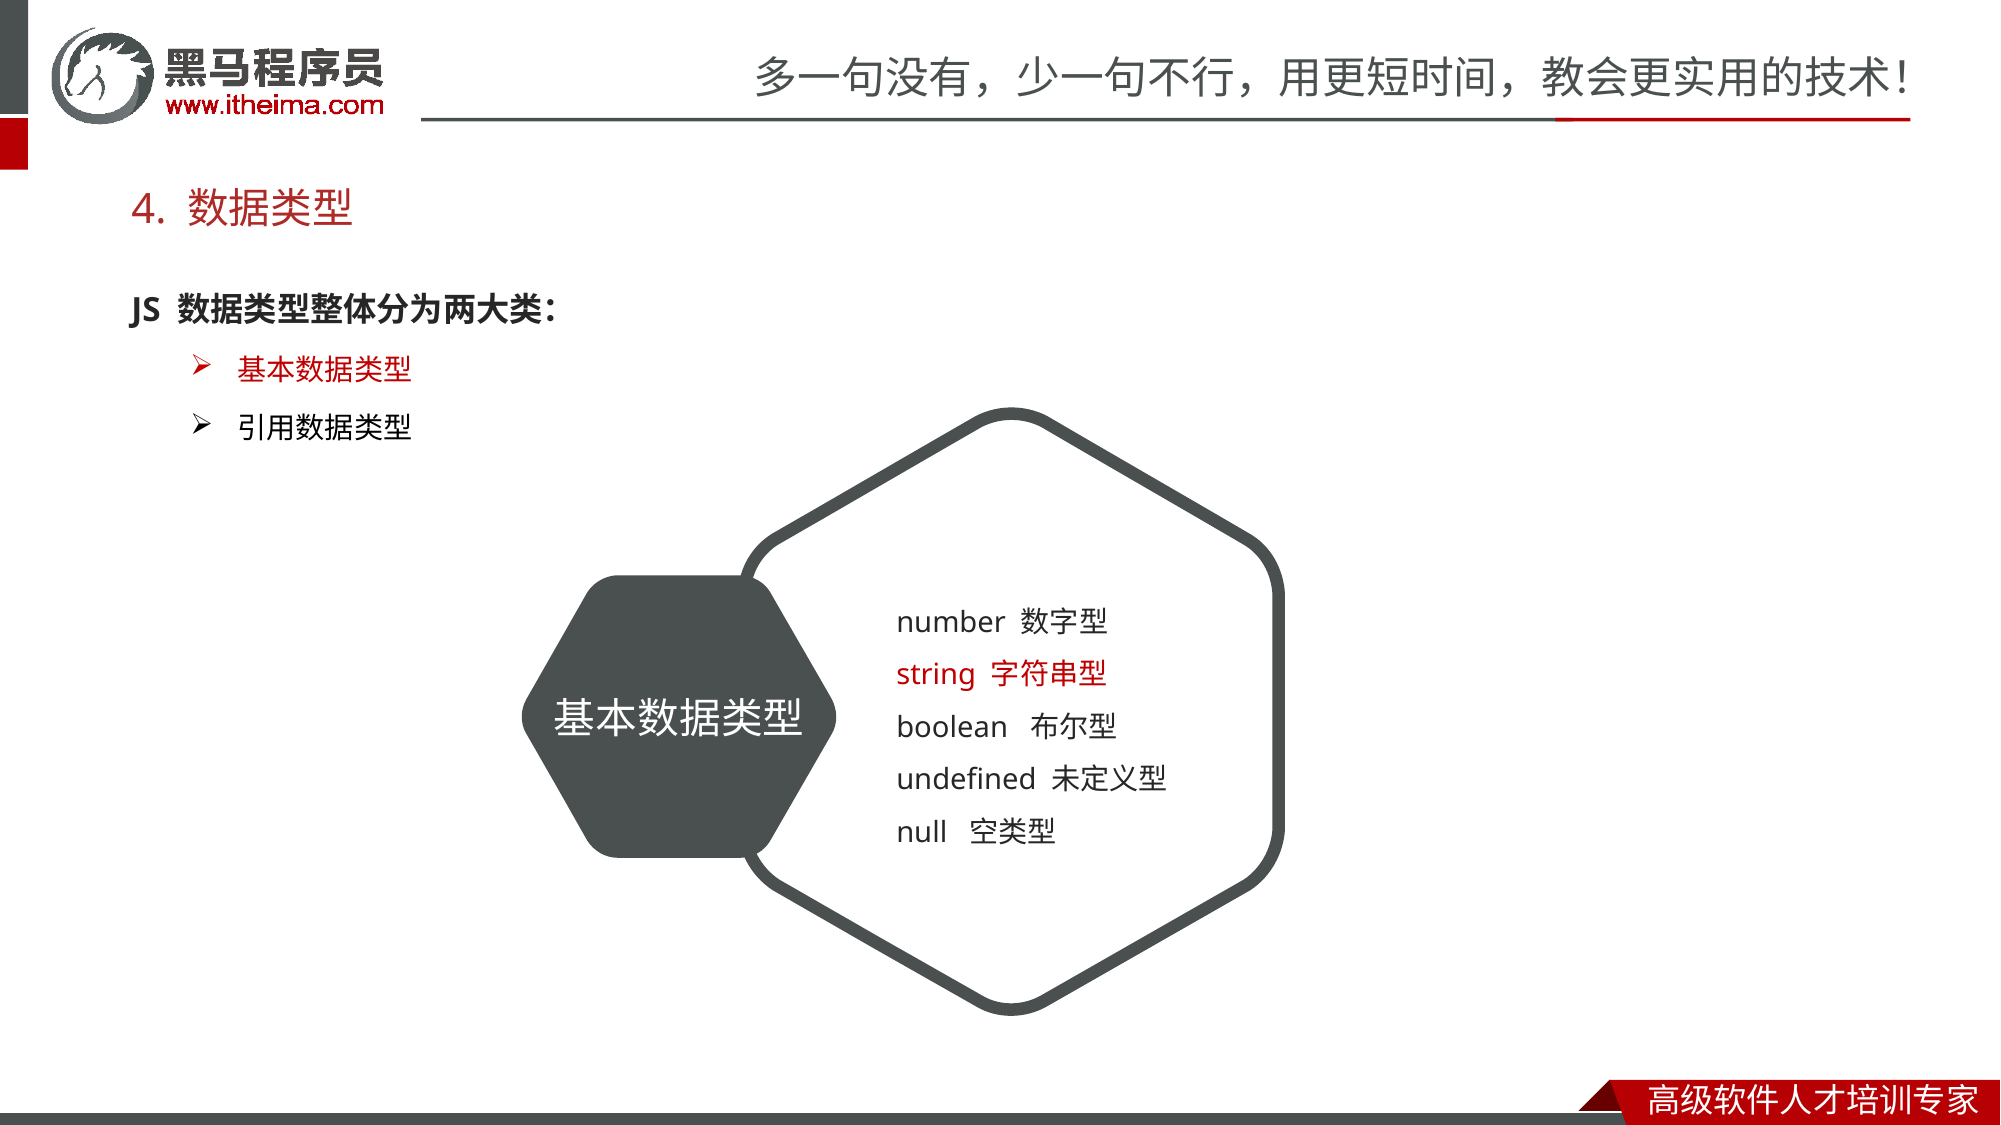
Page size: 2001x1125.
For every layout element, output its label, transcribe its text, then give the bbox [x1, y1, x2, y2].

text_box [745, 411, 1281, 1012]
list JS 数据类型整体分为两大类： 基本数据类型 引用数据类型 [116, 260, 1876, 1008]
picture [50, 26, 384, 125]
title 4. 数据类型 [116, 164, 1876, 250]
text_box number 数字型 string 字符串型 boolean 布尔型 undefined 未定义型 null 空类型 [881, 578, 1236, 856]
text_box 基本数据类型 [519, 573, 839, 860]
